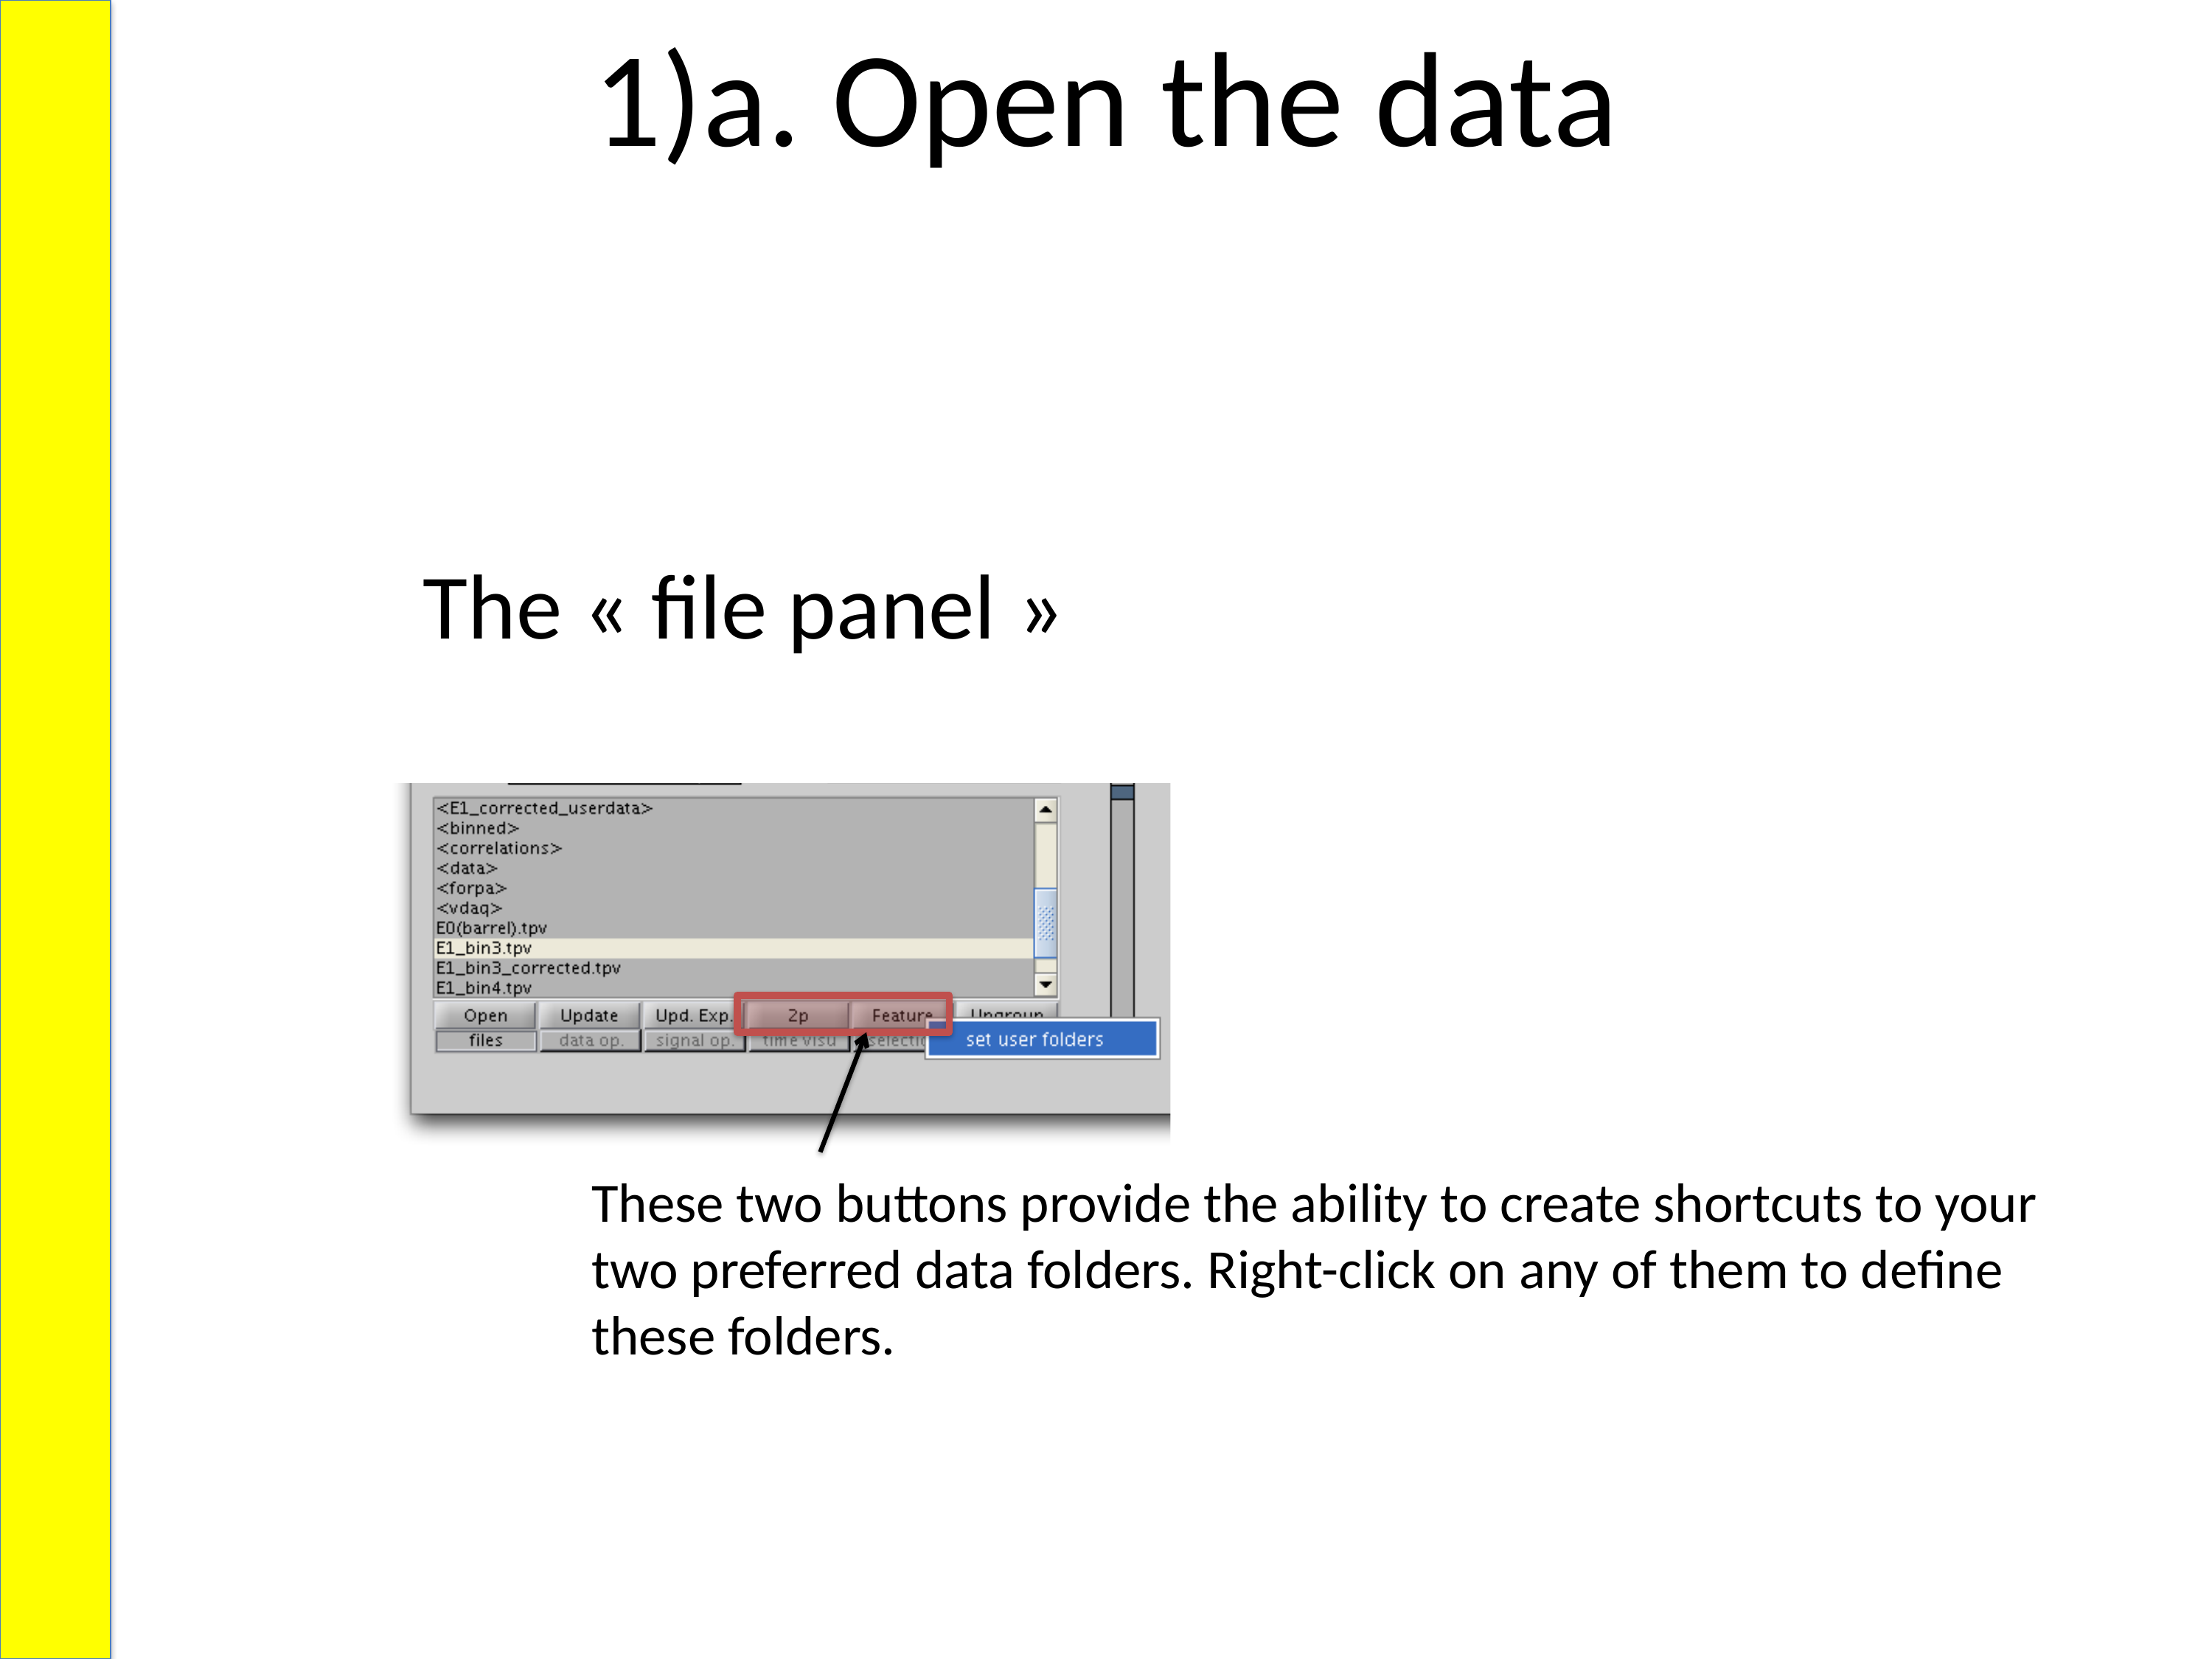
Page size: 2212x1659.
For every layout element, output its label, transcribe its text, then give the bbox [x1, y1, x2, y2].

text_box The « file panel » [412, 540, 1076, 663]
text_box [0, 0, 111, 1659]
title 1)a. Open the data [112, 0, 2101, 184]
picture [386, 783, 1171, 1151]
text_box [783, 1068, 904, 1116]
text_box These two buttons provide the ability to create shortcuts to your two preferred data folders. Right-click on any of them to define these folders. [580, 1161, 2065, 1371]
